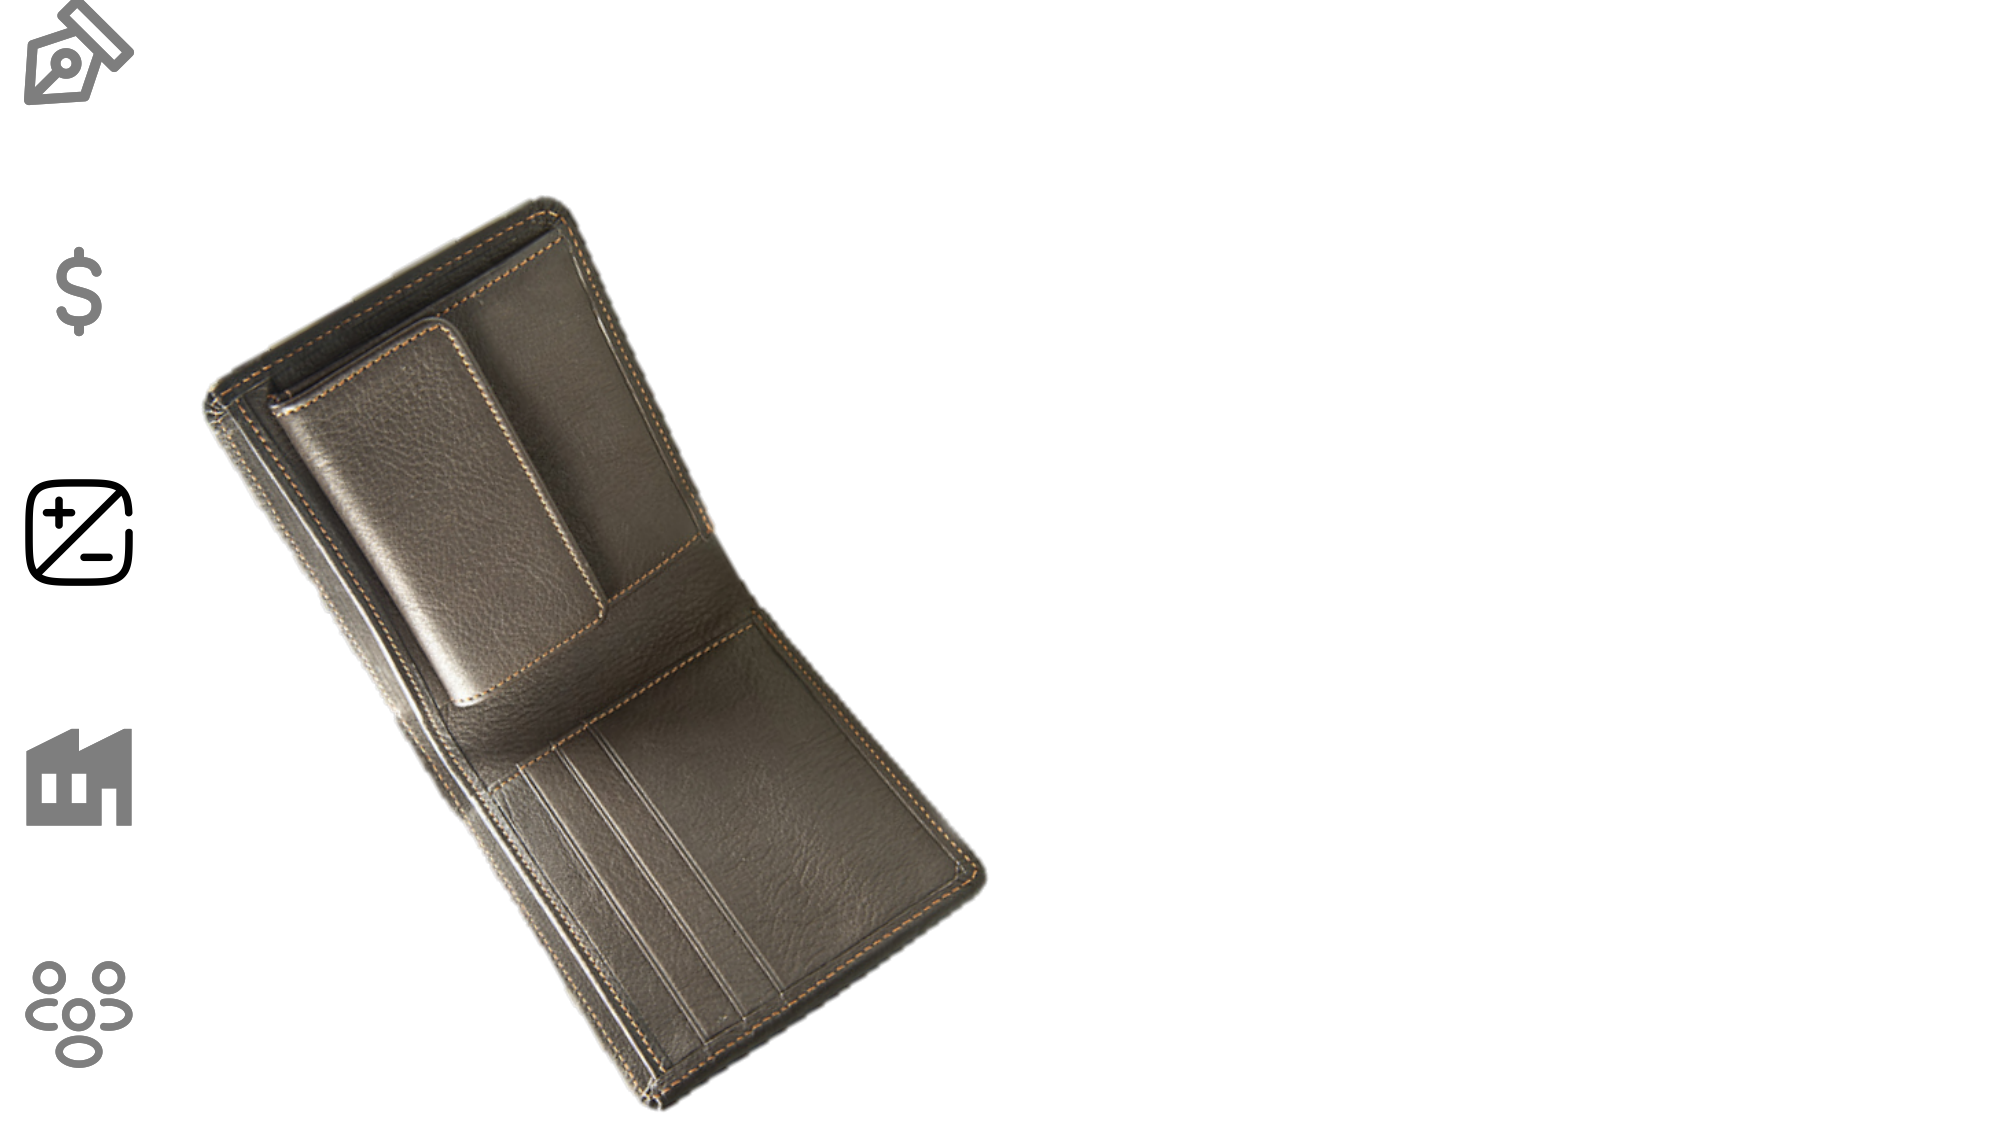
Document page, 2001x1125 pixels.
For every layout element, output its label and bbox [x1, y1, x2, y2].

picture [19, 0, 139, 110]
picture [0, 0, 1219, 1125]
